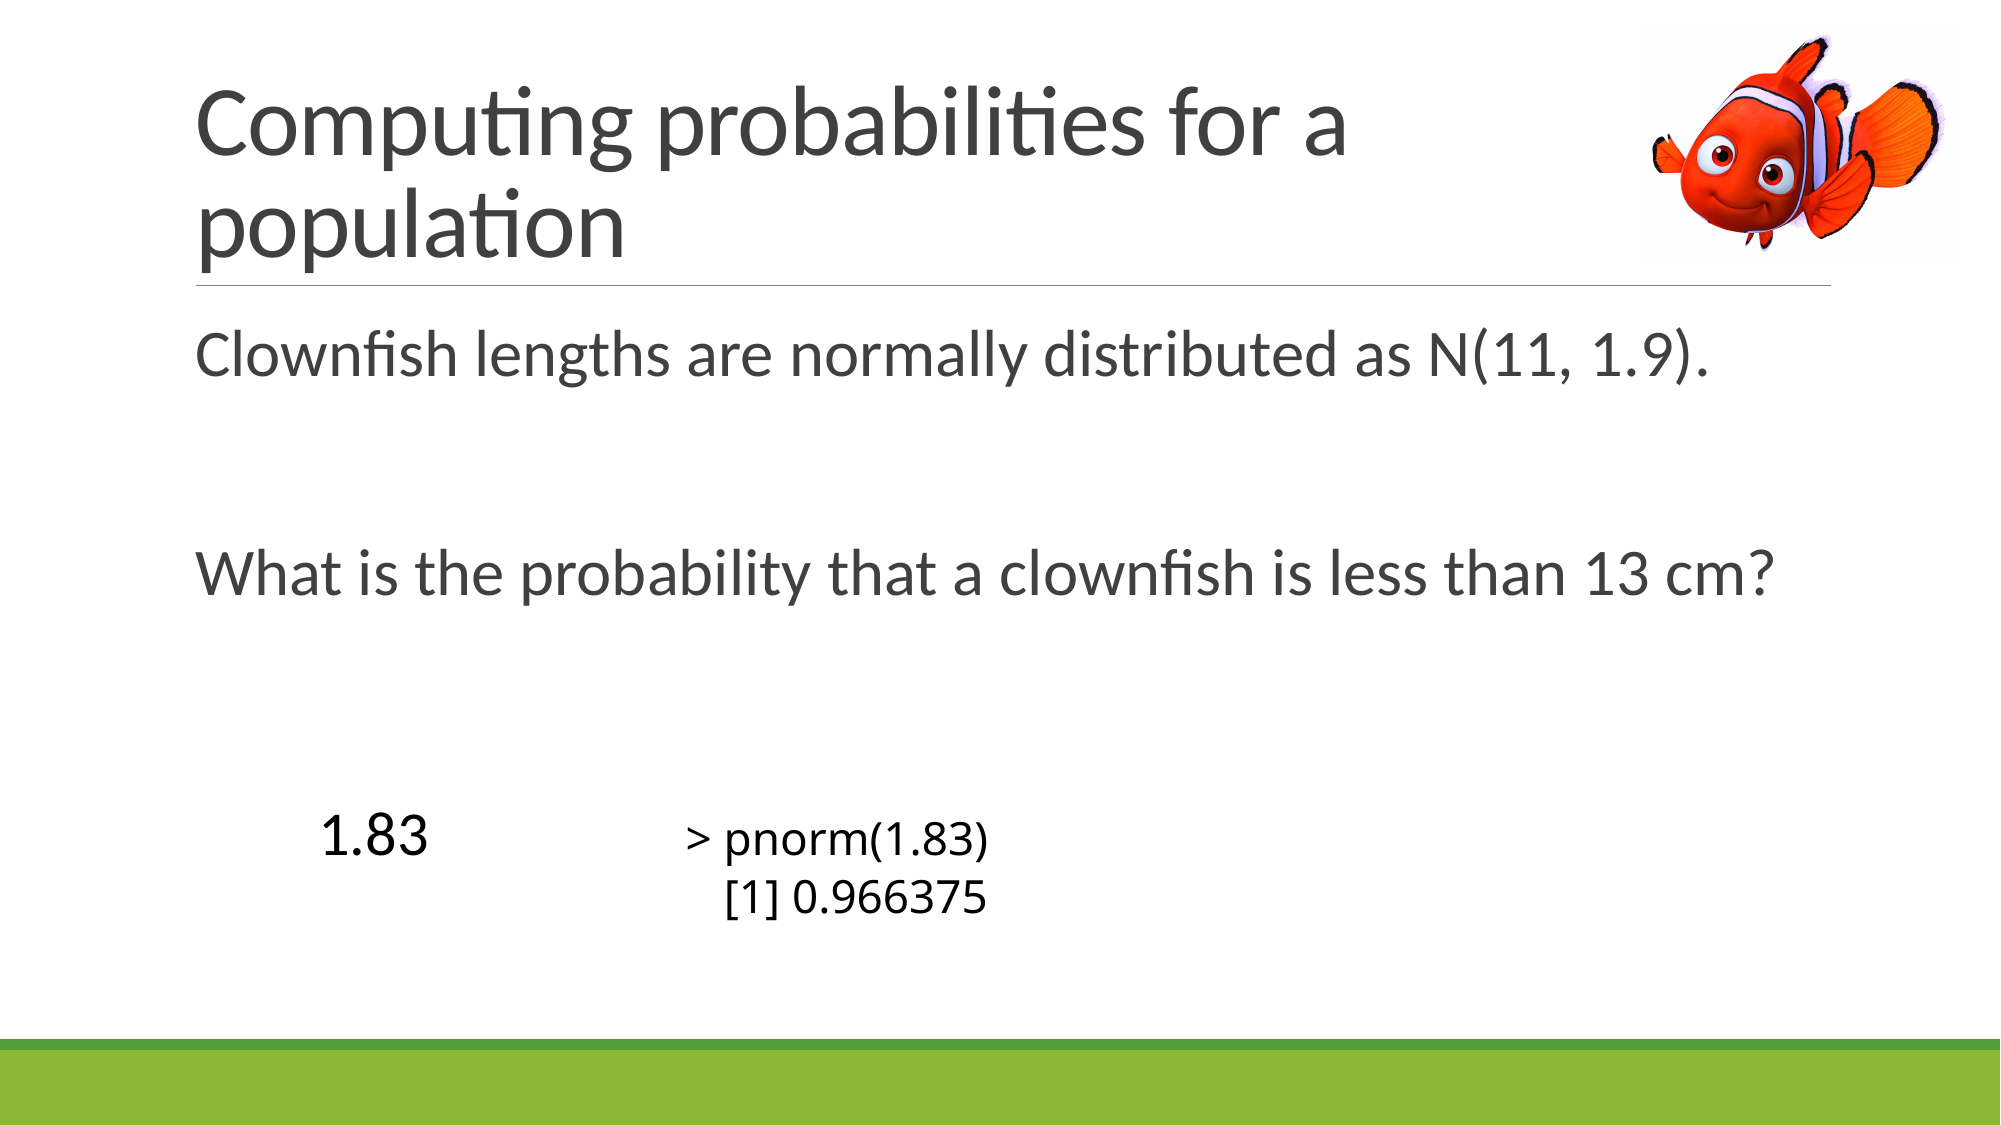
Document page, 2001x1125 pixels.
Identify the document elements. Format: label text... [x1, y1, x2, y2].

list Clownfish lengths are normally distributed as N(11, 1.9). What is the probability that a clownfish is less than 13 cm? [180, 302, 1830, 963]
picture [1637, 28, 1960, 260]
title Computing probabilities for a population [180, 47, 1830, 285]
